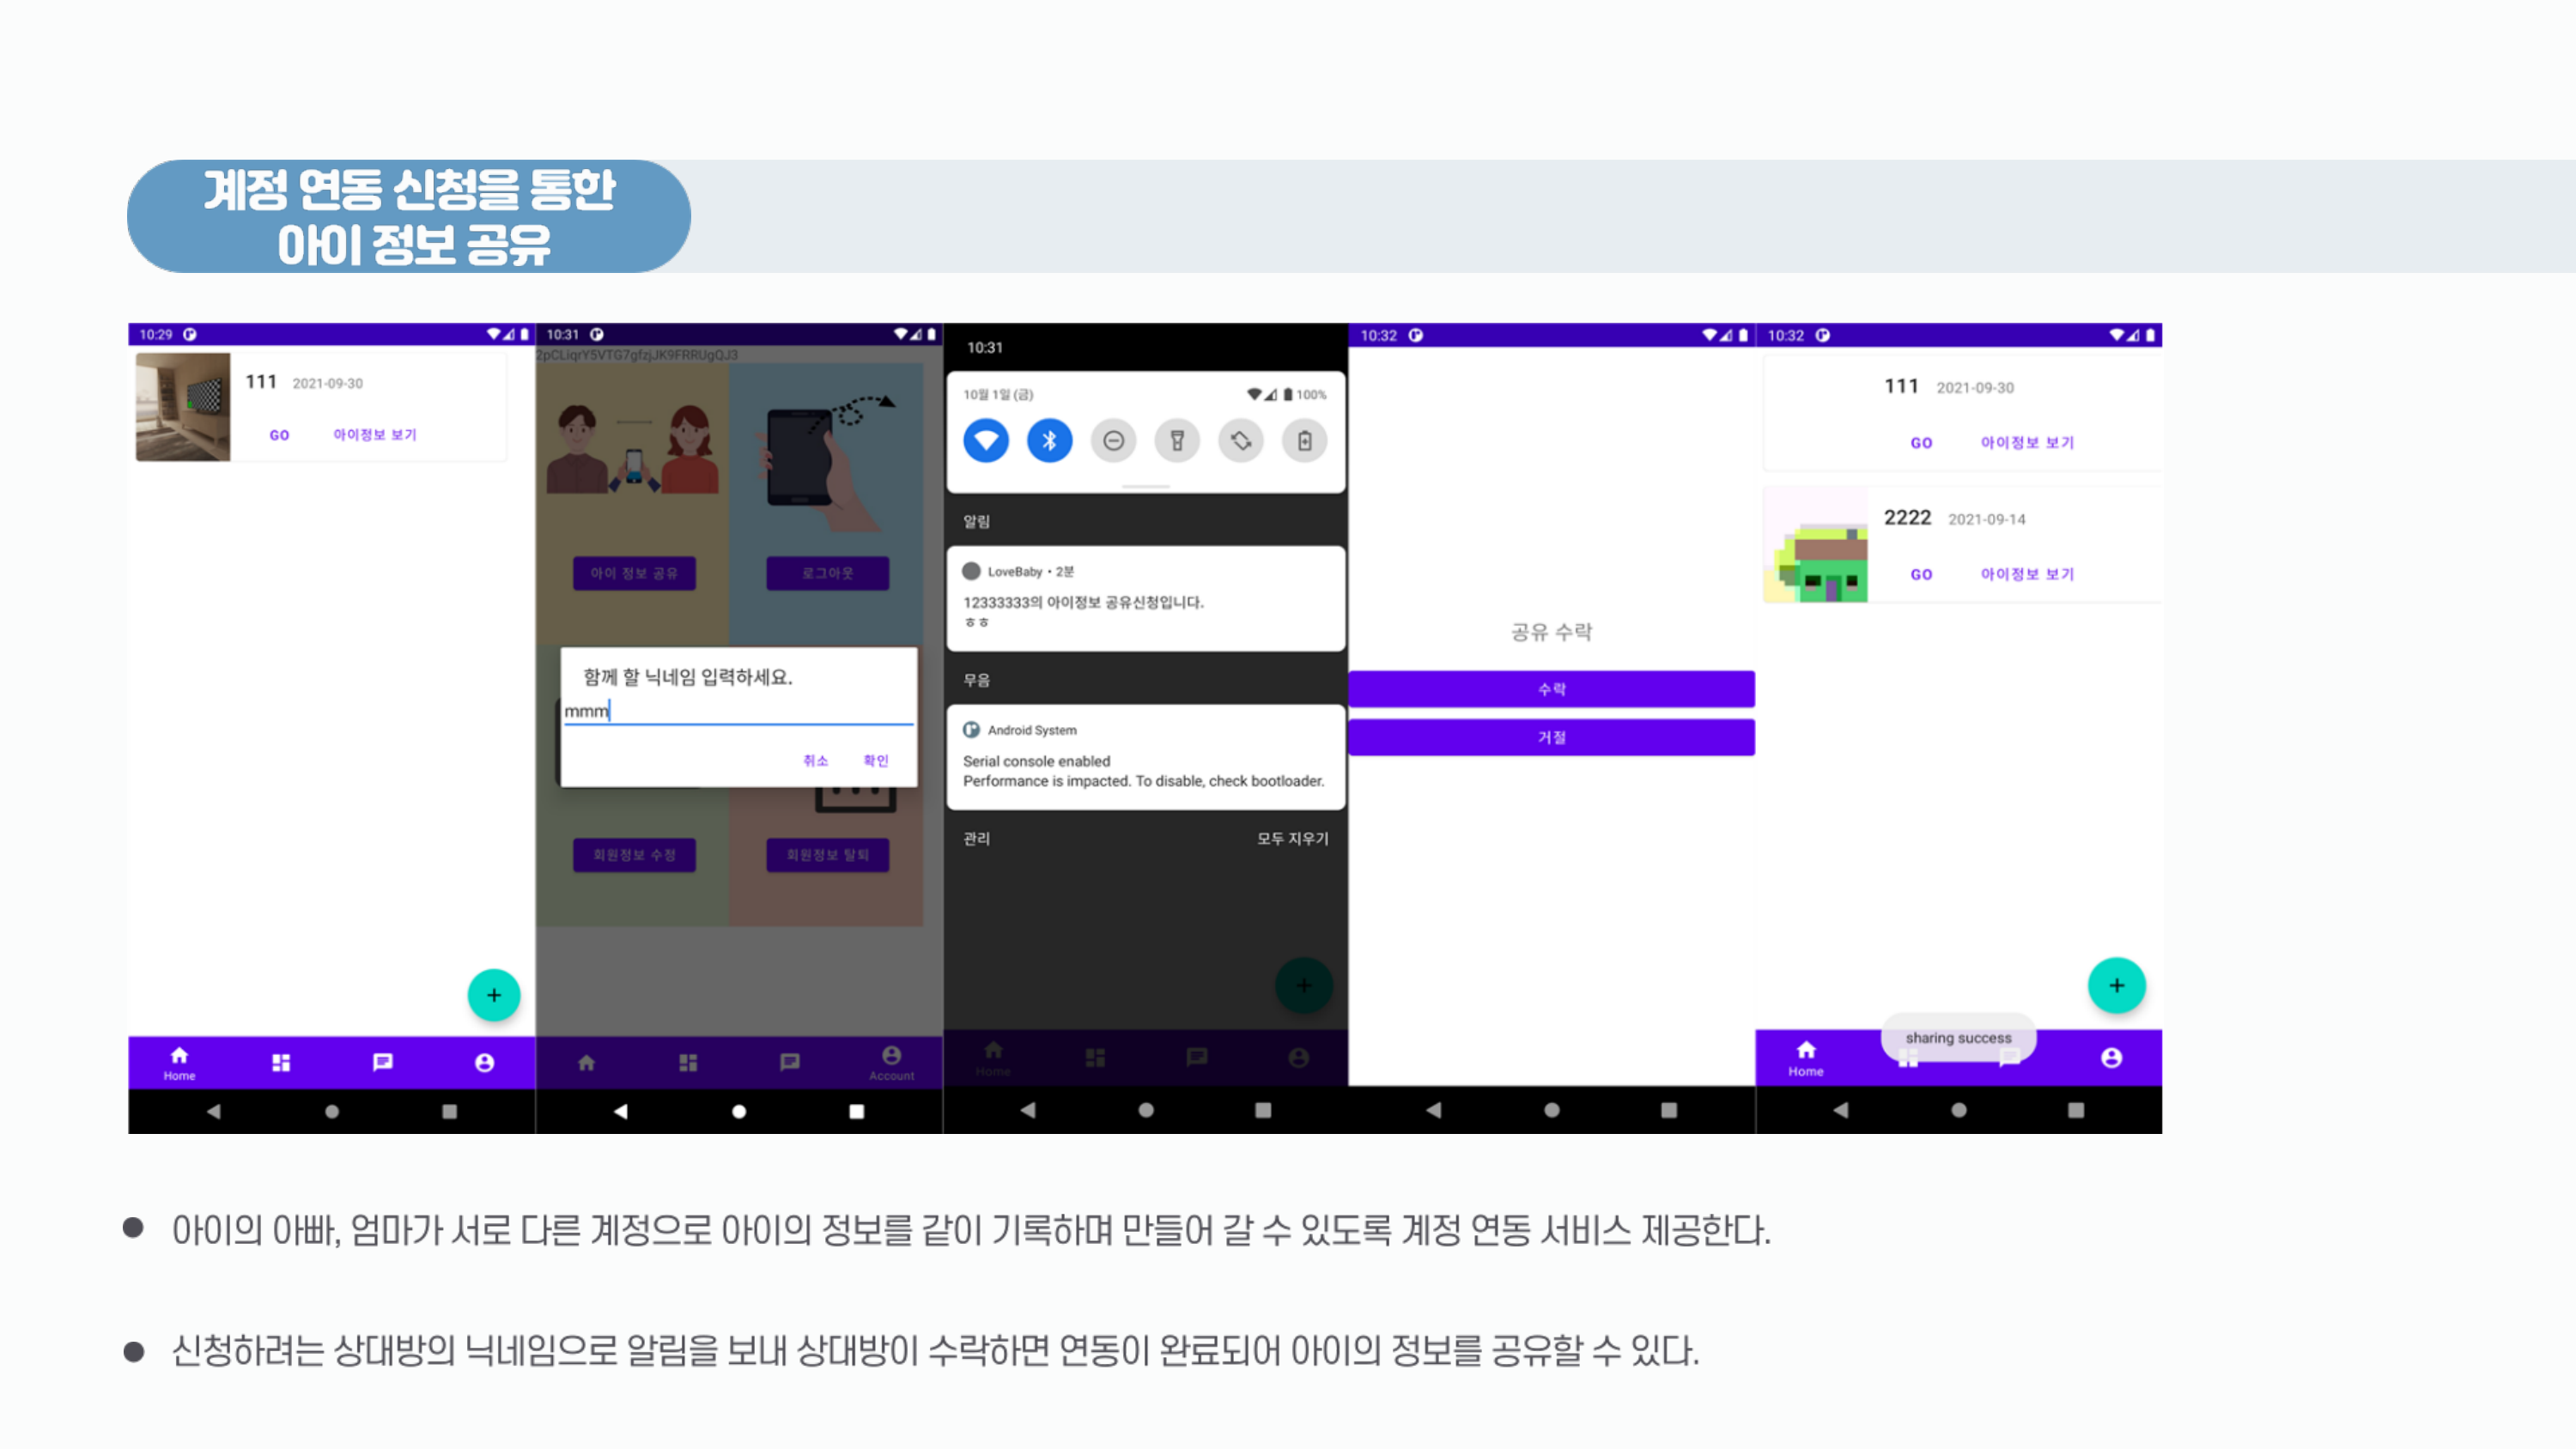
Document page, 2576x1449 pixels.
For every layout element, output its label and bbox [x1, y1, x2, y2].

picture [166, 1201, 1797, 1397]
text_box [127, 160, 188, 273]
text_box [123, 1216, 144, 1239]
picture [192, 153, 637, 294]
text_box [124, 1341, 146, 1363]
text_box [692, 160, 2576, 273]
text_box [641, 160, 691, 273]
text_box [127, 323, 2164, 1135]
